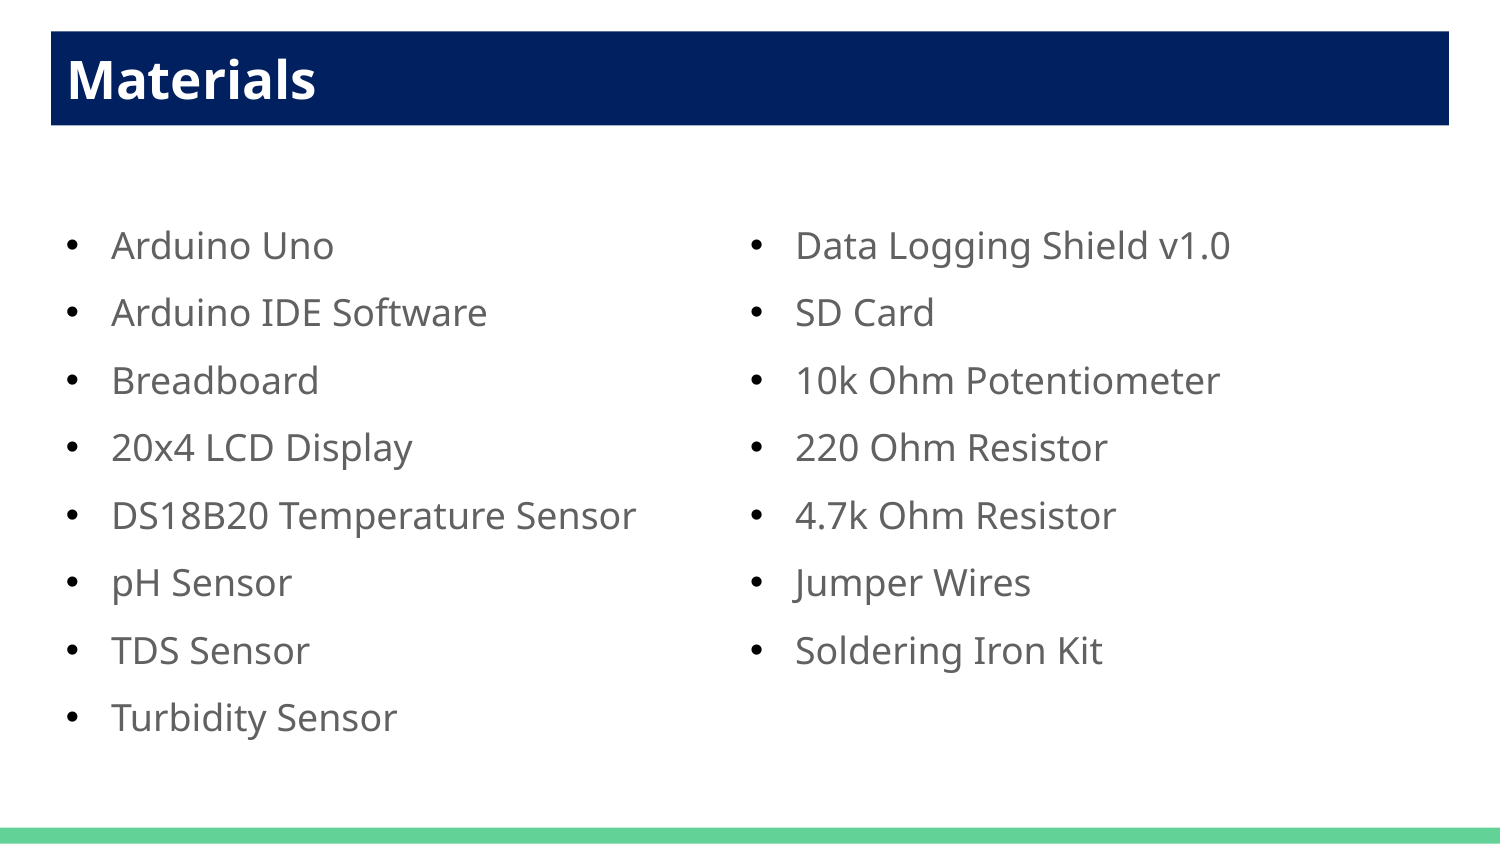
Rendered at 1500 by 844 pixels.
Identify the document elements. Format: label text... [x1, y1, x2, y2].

title Materials [51, 31, 1449, 126]
text_box Arduino Uno Arduino IDE Software Breadboard 20x4 LCD Display DS18B20 Temperature Sensor pH Sensor TDS Sensor Turbidity Sensor [51, 191, 735, 747]
text_box Data Logging Shield v1.0 SD Card 10k Ohm Potentiometer 220 Ohm Resistor 4.7k Ohm Resistor Jumper Wires Soldering Iron Kit [735, 191, 1486, 840]
